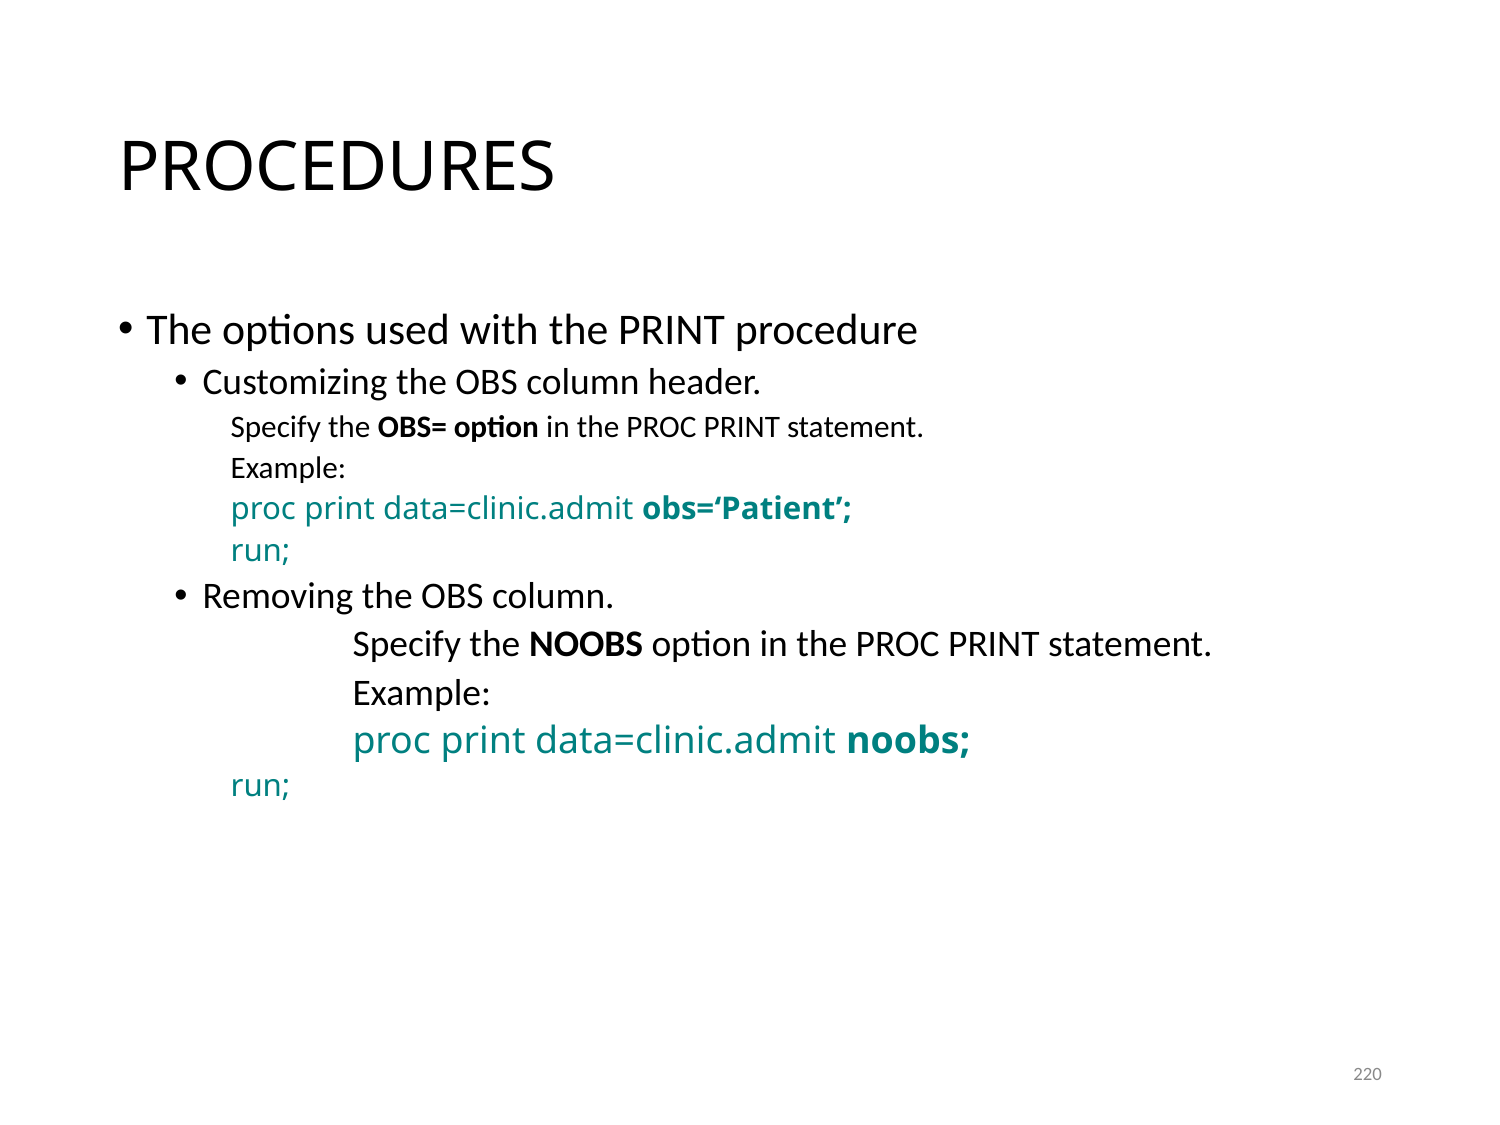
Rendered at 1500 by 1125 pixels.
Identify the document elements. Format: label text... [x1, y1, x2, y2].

slide_number 220 [1059, 1042, 1397, 1103]
title PROCEDURES [103, 59, 1397, 278]
list The options used with the PRINT procedure Customizing the OBS column header. Specify the OBS= option in the PROC PRINT statement. Example: proc print data=clinic.admit obs=‘Patient’; run; Removing the OBS column. Specify the NOOBS option in the PROC PRINT statement. Example: proc print data=clinic.admit noobs; run; [103, 299, 1397, 1014]
